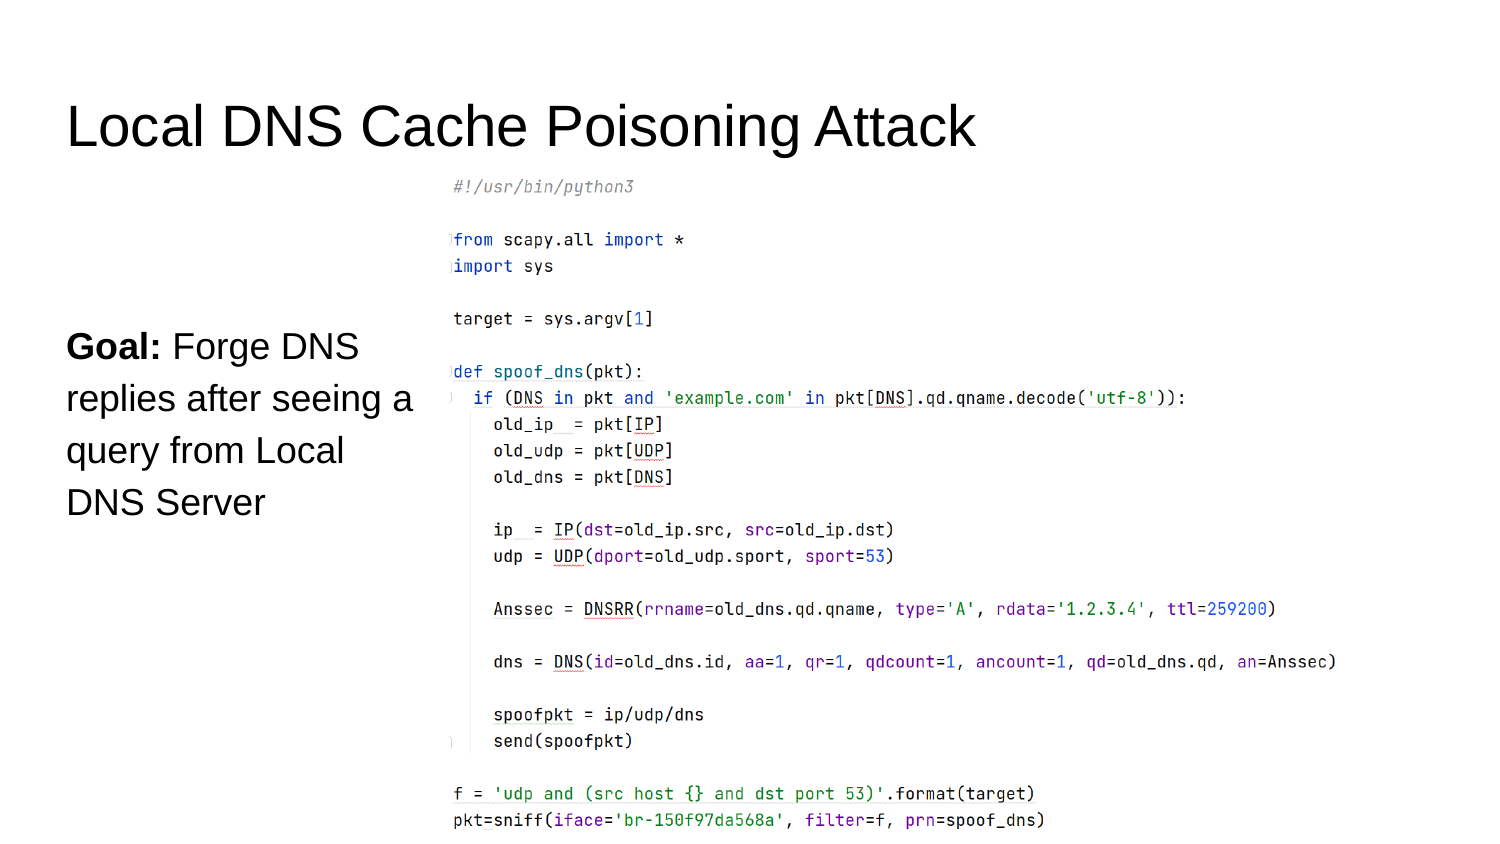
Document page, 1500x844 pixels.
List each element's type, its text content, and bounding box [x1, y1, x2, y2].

title Local DNS Cache Poisoning Attack [51, 72, 1449, 167]
list Goal: Forge DNS replies after seeing a query from Local DNS Server [51, 300, 437, 538]
picture [449, 176, 1336, 836]
